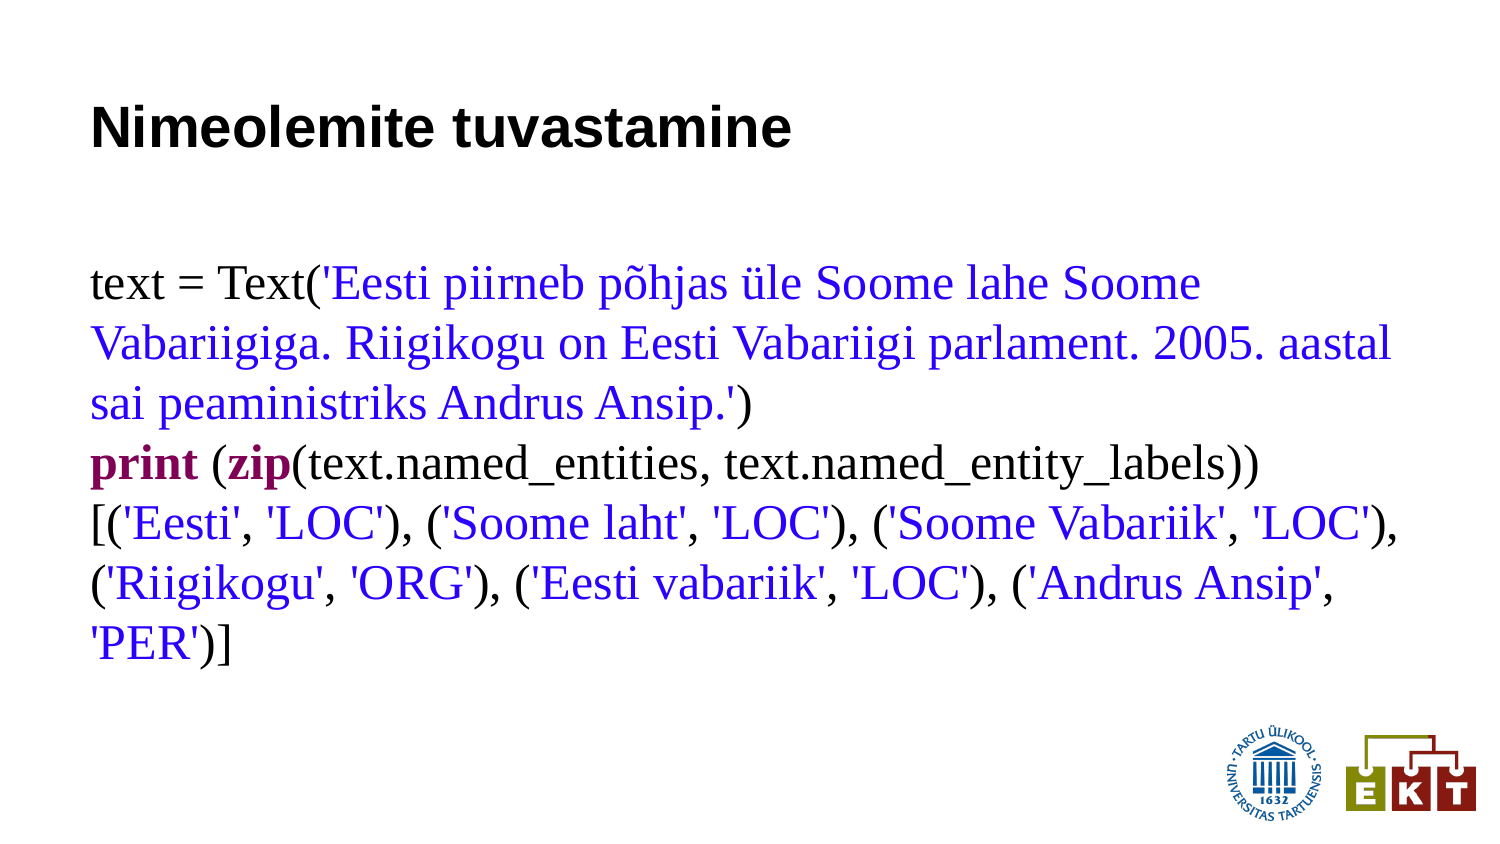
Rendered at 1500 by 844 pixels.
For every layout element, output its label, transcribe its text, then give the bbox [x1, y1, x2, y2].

title Nimeolemite tuvastamine [75, 33, 1425, 175]
picture [1227, 724, 1321, 821]
list text = Text('Eesti piirneb põhjas üle Soome lahe Soome Vabariigiga. Riigikogu on Eesti Vabariigi parlament. 2005. aastal sai peaministriks Andrus Ansip.') print (zip(text.named_entities, text.named_entity_labels)) [('Eesti', 'LOC'), ('Soome laht', 'LOC'), ('Soome Vabariik', 'LOC'), ('Riigikogu', 'ORG'), ('Eesti vabariik', 'LOC'), ('Andrus Ansip', 'PER')] [75, 234, 1425, 844]
picture [1346, 734, 1476, 811]
